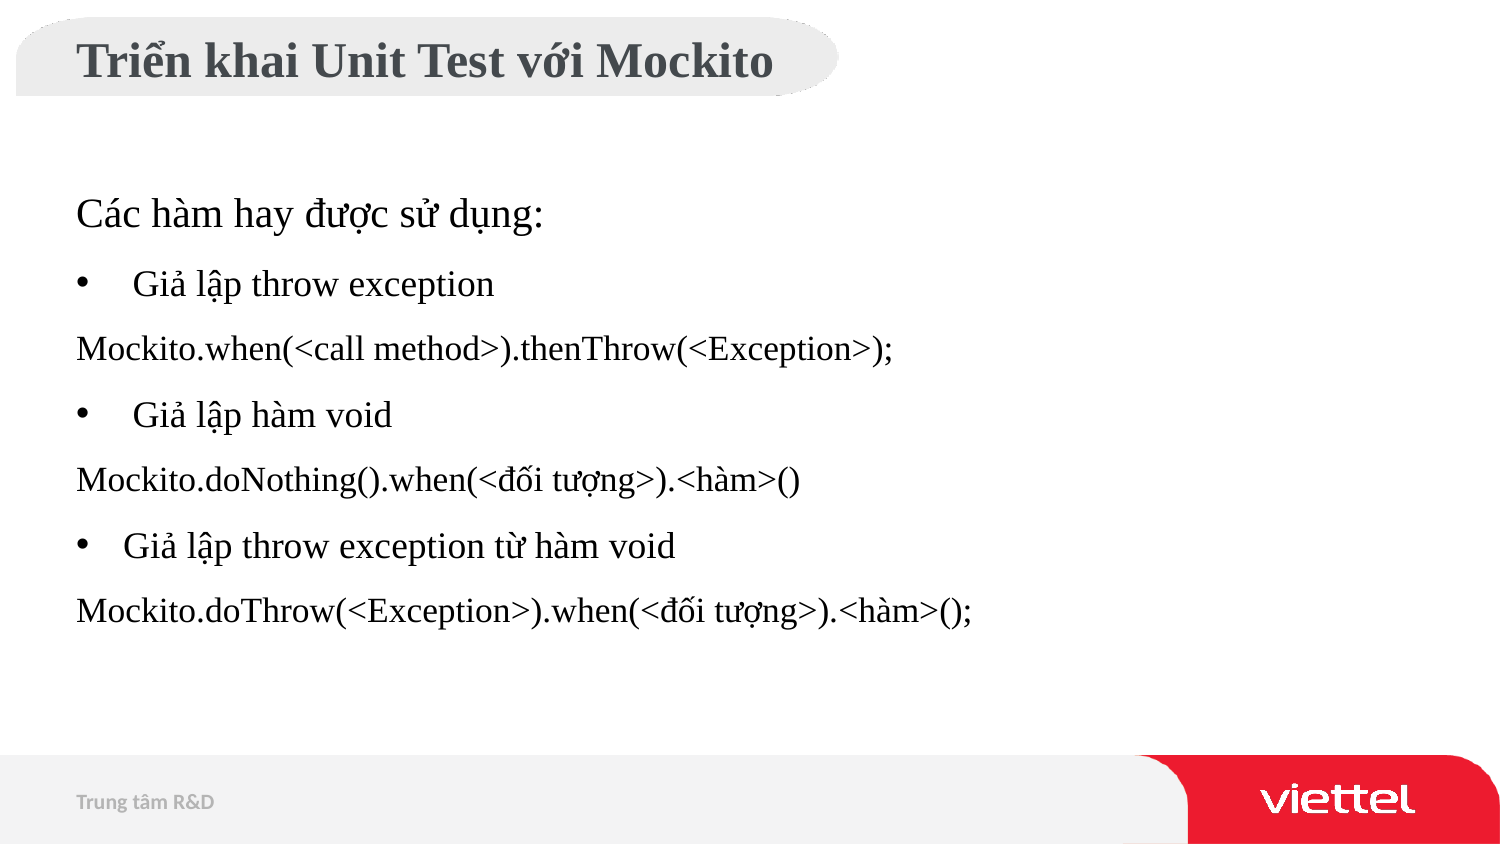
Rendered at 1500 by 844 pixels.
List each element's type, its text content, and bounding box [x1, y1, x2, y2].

picture [16, 16, 840, 96]
text_box Các hàm hay được sử dụng: Giả lập throw exception Mockito.when(<call method>).thenThrow(<Exception>); Giả lập hàm void Mockito.doNothing().when(<đối tượng>).<hàm>() Giả lập throw exception từ hàm void Mockito.doThrow(<Exception>).when(<đối tượng>).<hàm>(); [61, 153, 1418, 738]
picture [0, 754, 1500, 844]
